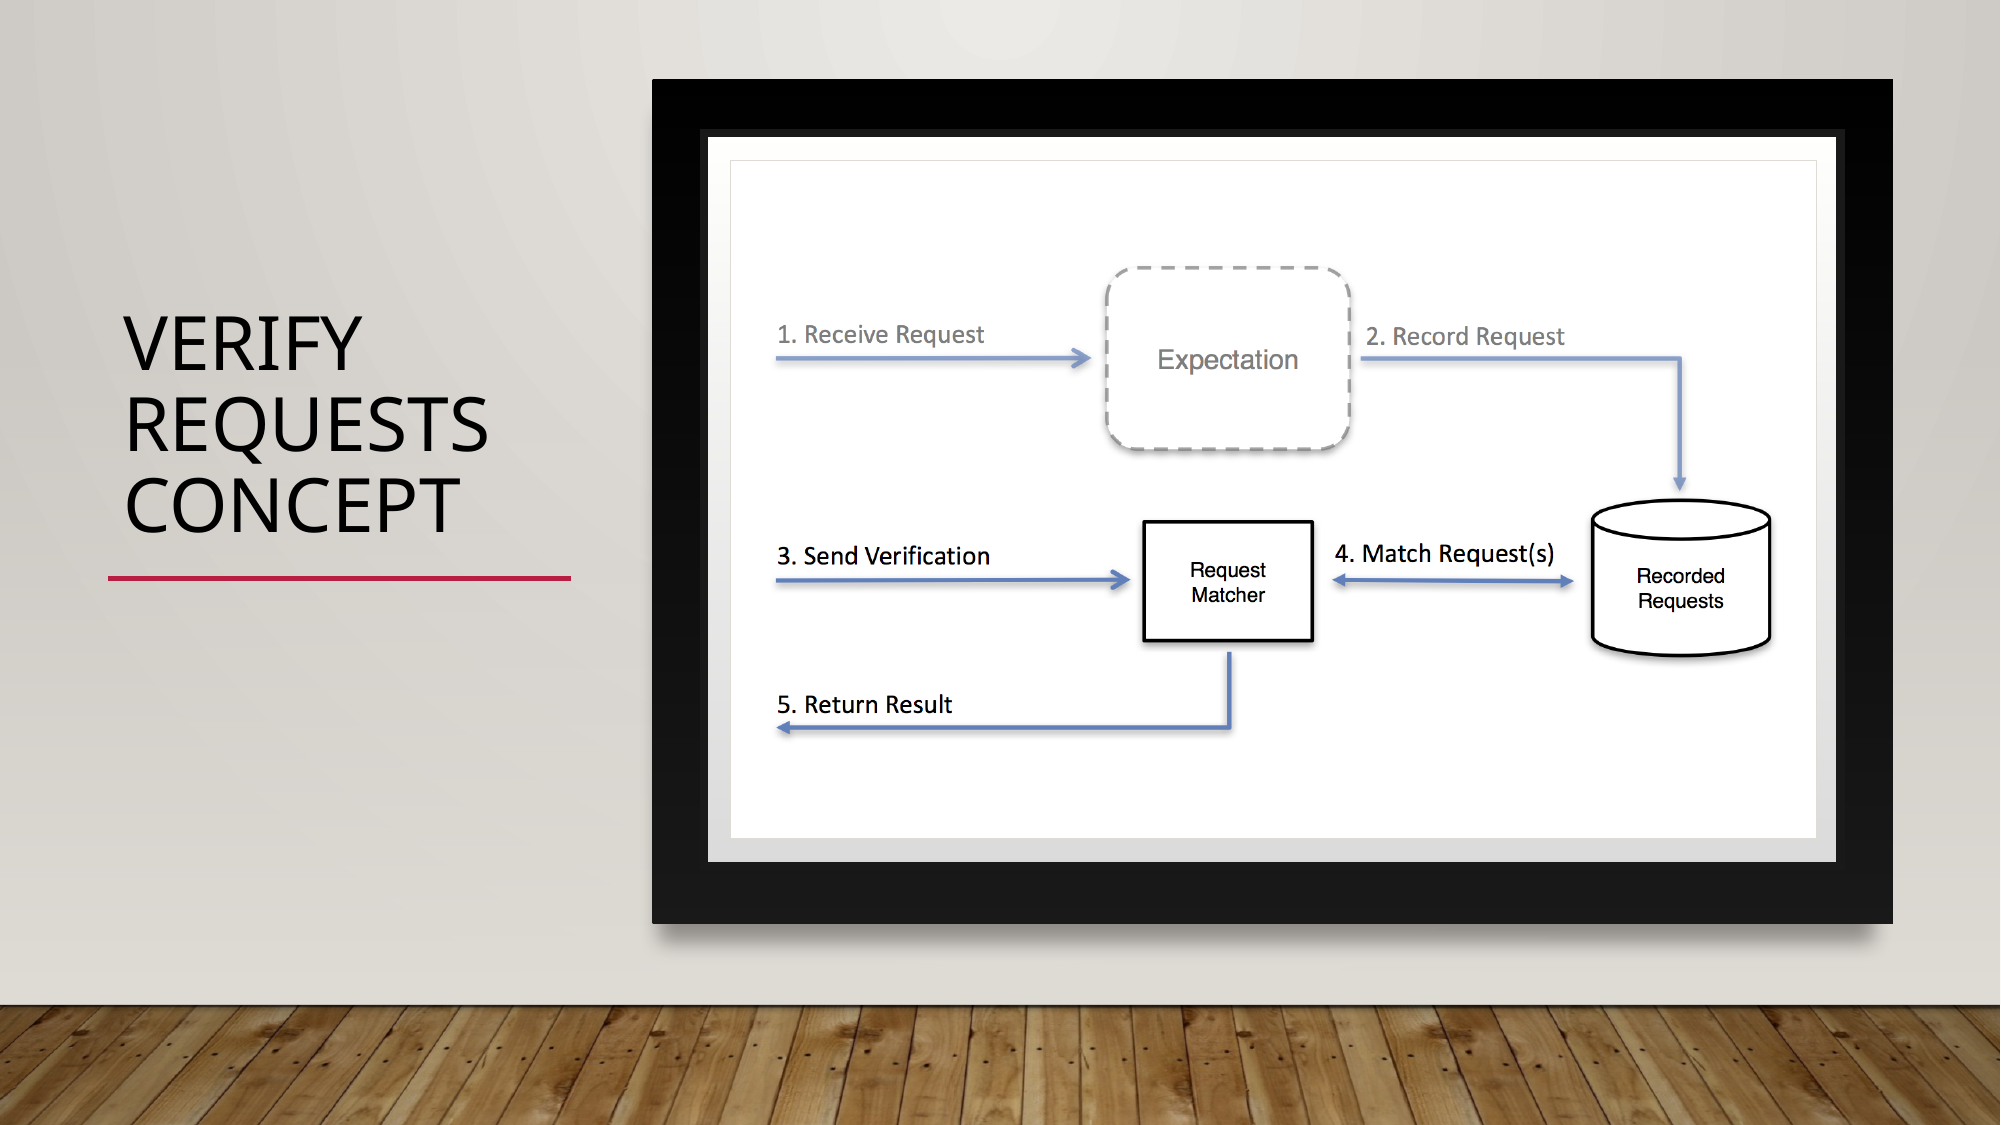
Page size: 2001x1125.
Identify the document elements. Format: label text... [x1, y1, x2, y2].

picture [757, 244, 1789, 756]
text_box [652, 78, 1894, 924]
picture [0, 1006, 2000, 1125]
title VERIFY REQUESTS CONCEPT [108, 241, 572, 549]
text_box [0, 0, 2000, 330]
text_box [0, 330, 2000, 1004]
